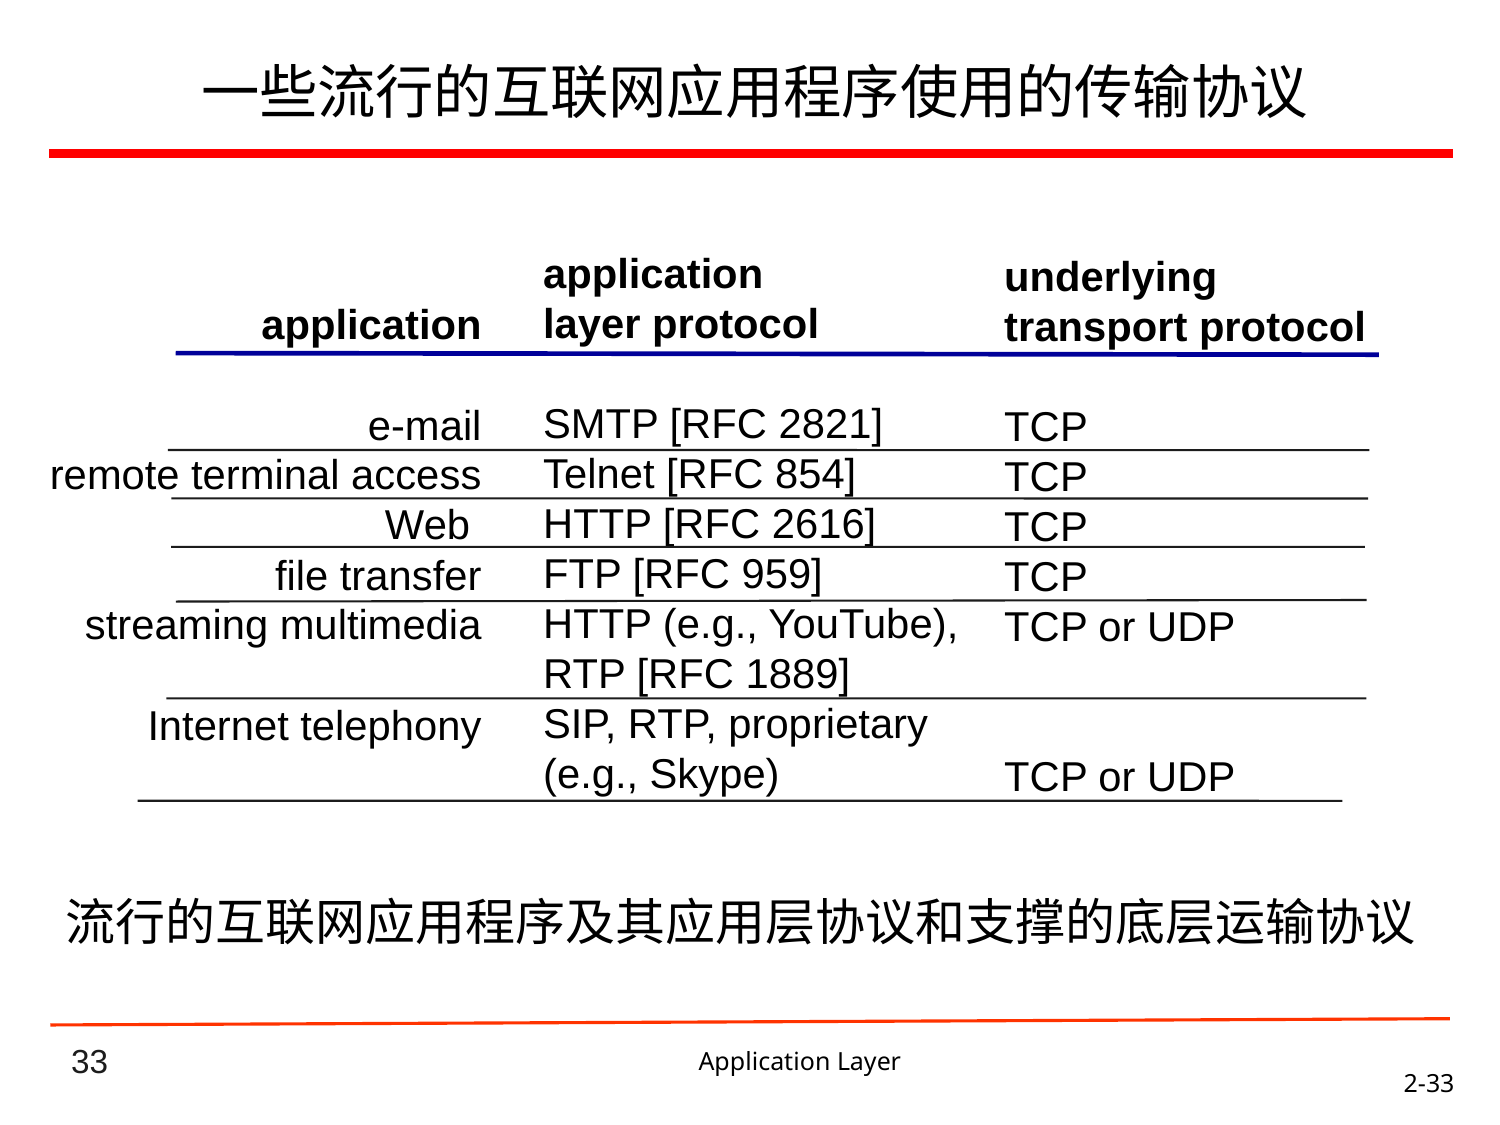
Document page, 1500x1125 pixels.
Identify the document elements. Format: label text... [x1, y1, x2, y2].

slide_number 2-33 [1389, 1060, 1500, 1106]
text_box application layer protocol SMTP [RFC 2821] Telnet [RFC 854] HTTP [RFC 2616] FTP [RFC 959] HTTP (e.g., YouTube), RTP [RFC 1889] SIP, RTP, proprietary (e.g., Skype) [528, 499, 985, 546]
text_box application layer protocol SMTP [RFC 2821] Telnet [RFC 854] HTTP [RFC 2616] FTP [RFC 959] HTTP (e.g., YouTube), RTP [RFC 1889] SIP, RTP, proprietary (e.g., Skype) [528, 239, 985, 450]
text_box application layer protocol SMTP [RFC 2821] Telnet [RFC 854] HTTP [RFC 2616] FTP [RFC 959] HTTP (e.g., YouTube), RTP [RFC 1889] SIP, RTP, proprietary (e.g., Skype) [528, 451, 985, 498]
text_box application layer protocol SMTP [RFC 2821] Telnet [RFC 854] HTTP [RFC 2616] FTP [RFC 959] HTTP (e.g., YouTube), RTP [RFC 1889] SIP, RTP, proprietary (e.g., Skype) [528, 699, 985, 800]
footer Application Layer [512, 1037, 1088, 1089]
text_box application e-mail remote terminal access Web file transfer streaming multimedia Internet telephony [34, 290, 497, 816]
text_box 流行的互联网应用程序及其应用层协议和支撑的底层运输协议 [29, 883, 1451, 959]
text_box application layer protocol SMTP [RFC 2821] Telnet [RFC 854] HTTP [RFC 2616] FTP [RFC 959] HTTP (e.g., YouTube), RTP [RFC 1889] SIP, RTP, proprietary (e.g., Skype) [528, 547, 985, 698]
text_box underlying transport protocol TCP TCP TCP TCP TCP or UDP TCP or UDP [989, 242, 1420, 808]
title 一些流行的互联网应用程序使用的传输协议 [52, 37, 1457, 143]
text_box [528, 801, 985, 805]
